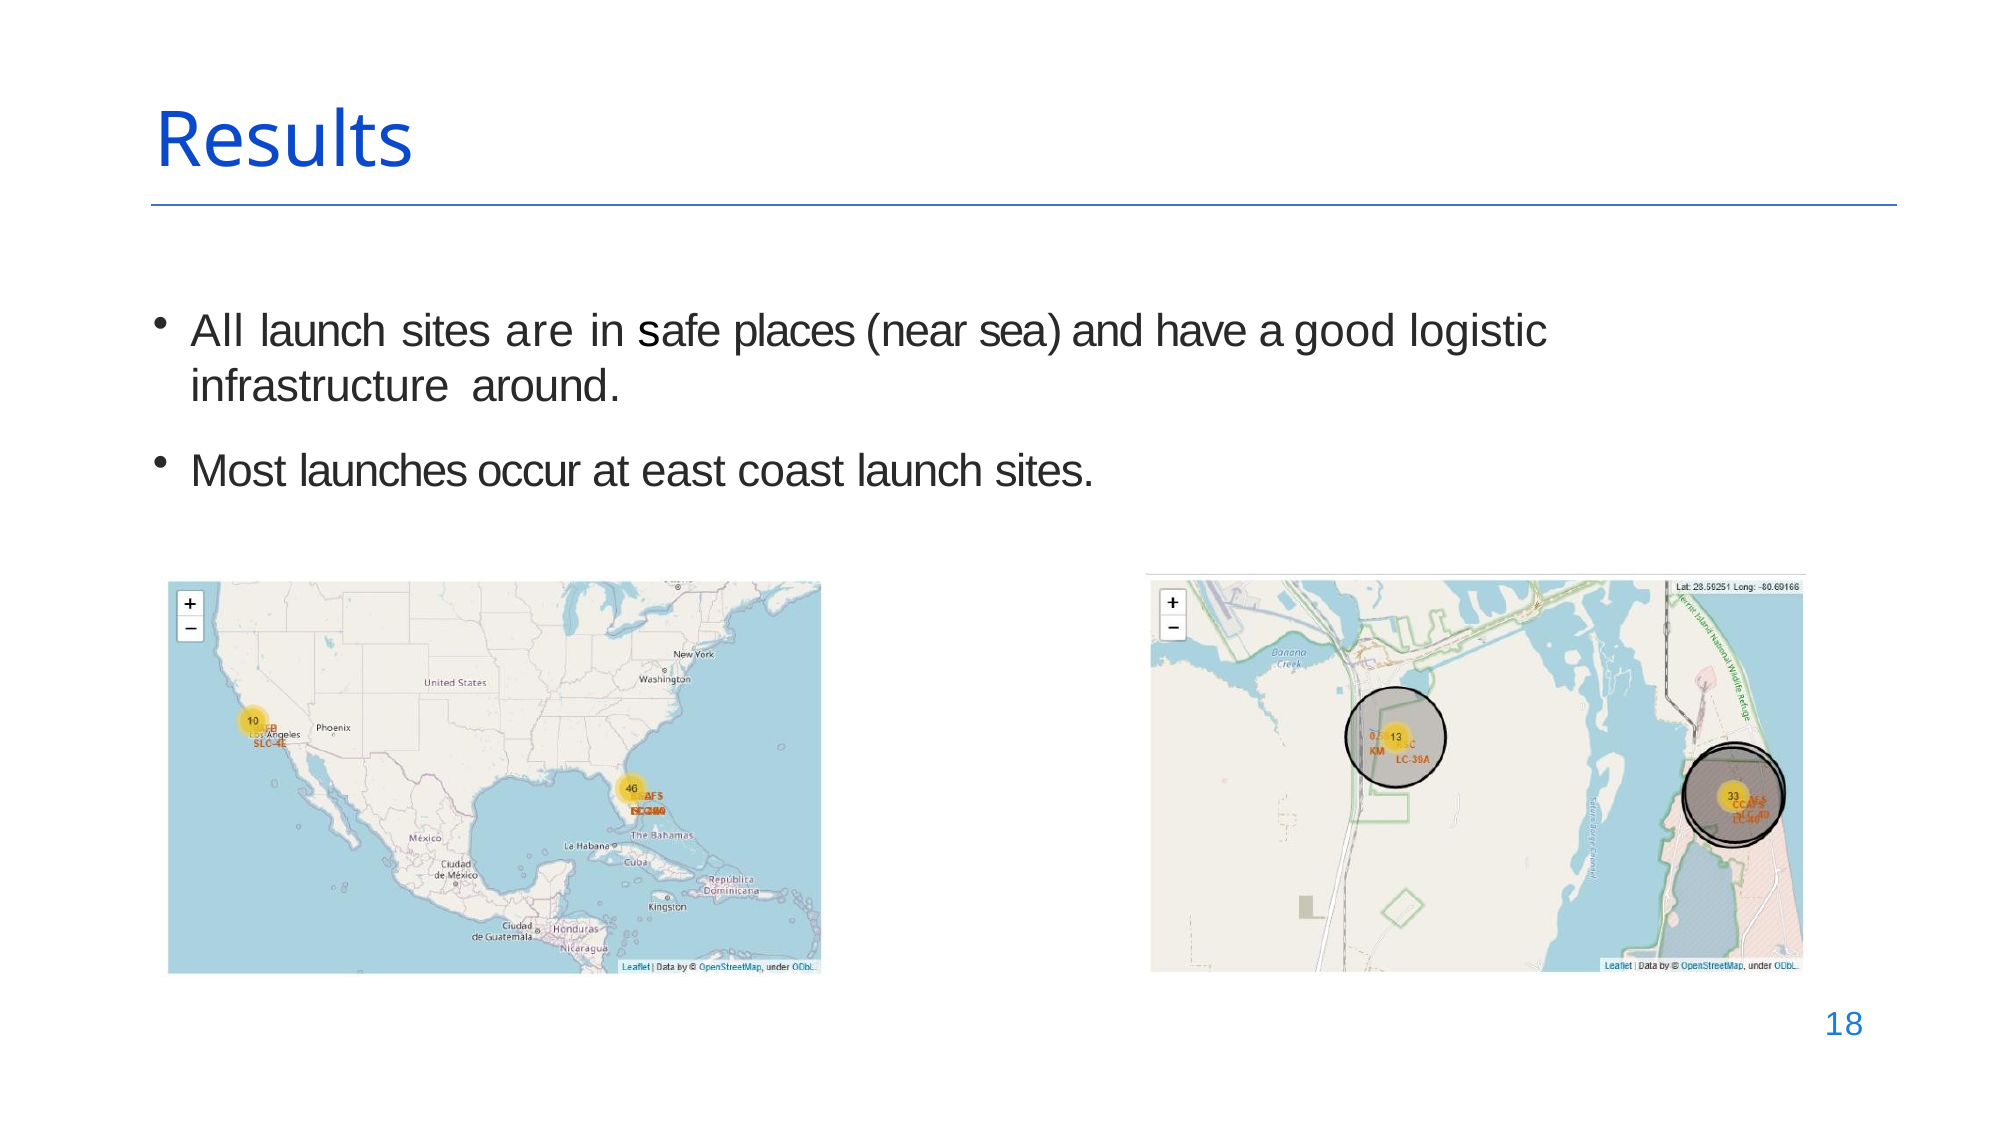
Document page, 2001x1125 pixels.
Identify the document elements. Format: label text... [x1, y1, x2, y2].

text_box [161, 577, 825, 977]
text_box [1143, 573, 1807, 977]
text_box All launch sites are in safe places (near sea) and have a good logistic infrastructure around. Most launches occur at east coast launch sites. [150, 299, 1816, 496]
slide_number 18 [1818, 696, 1872, 1125]
text_box Results [139, 81, 430, 189]
